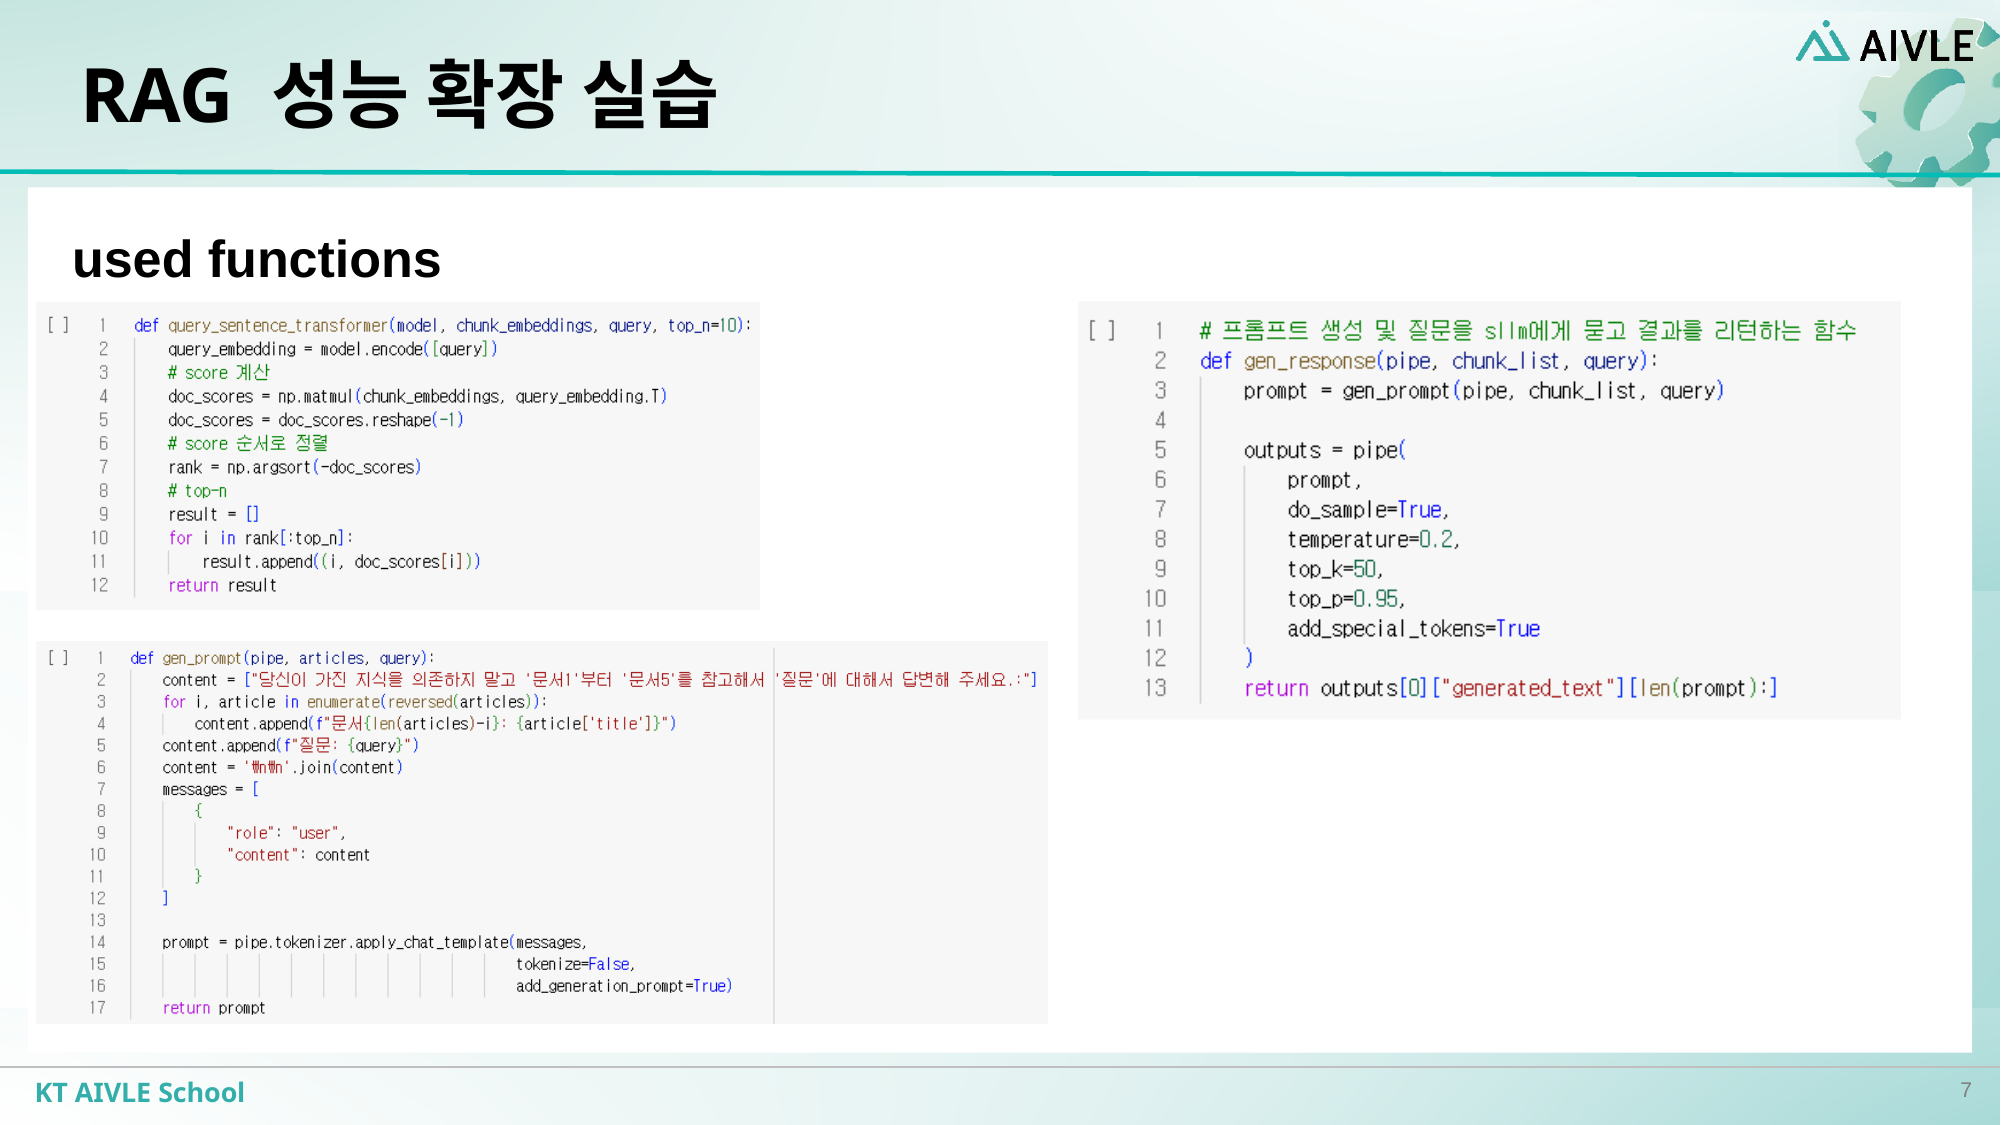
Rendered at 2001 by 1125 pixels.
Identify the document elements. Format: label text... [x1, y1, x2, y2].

text_box used functions [57, 210, 1594, 349]
title RAG 성능 확장 실습 [65, 50, 1841, 148]
picture [0, 0, 2000, 172]
picture [0, 174, 2000, 1066]
picture [0, 1068, 2000, 1125]
